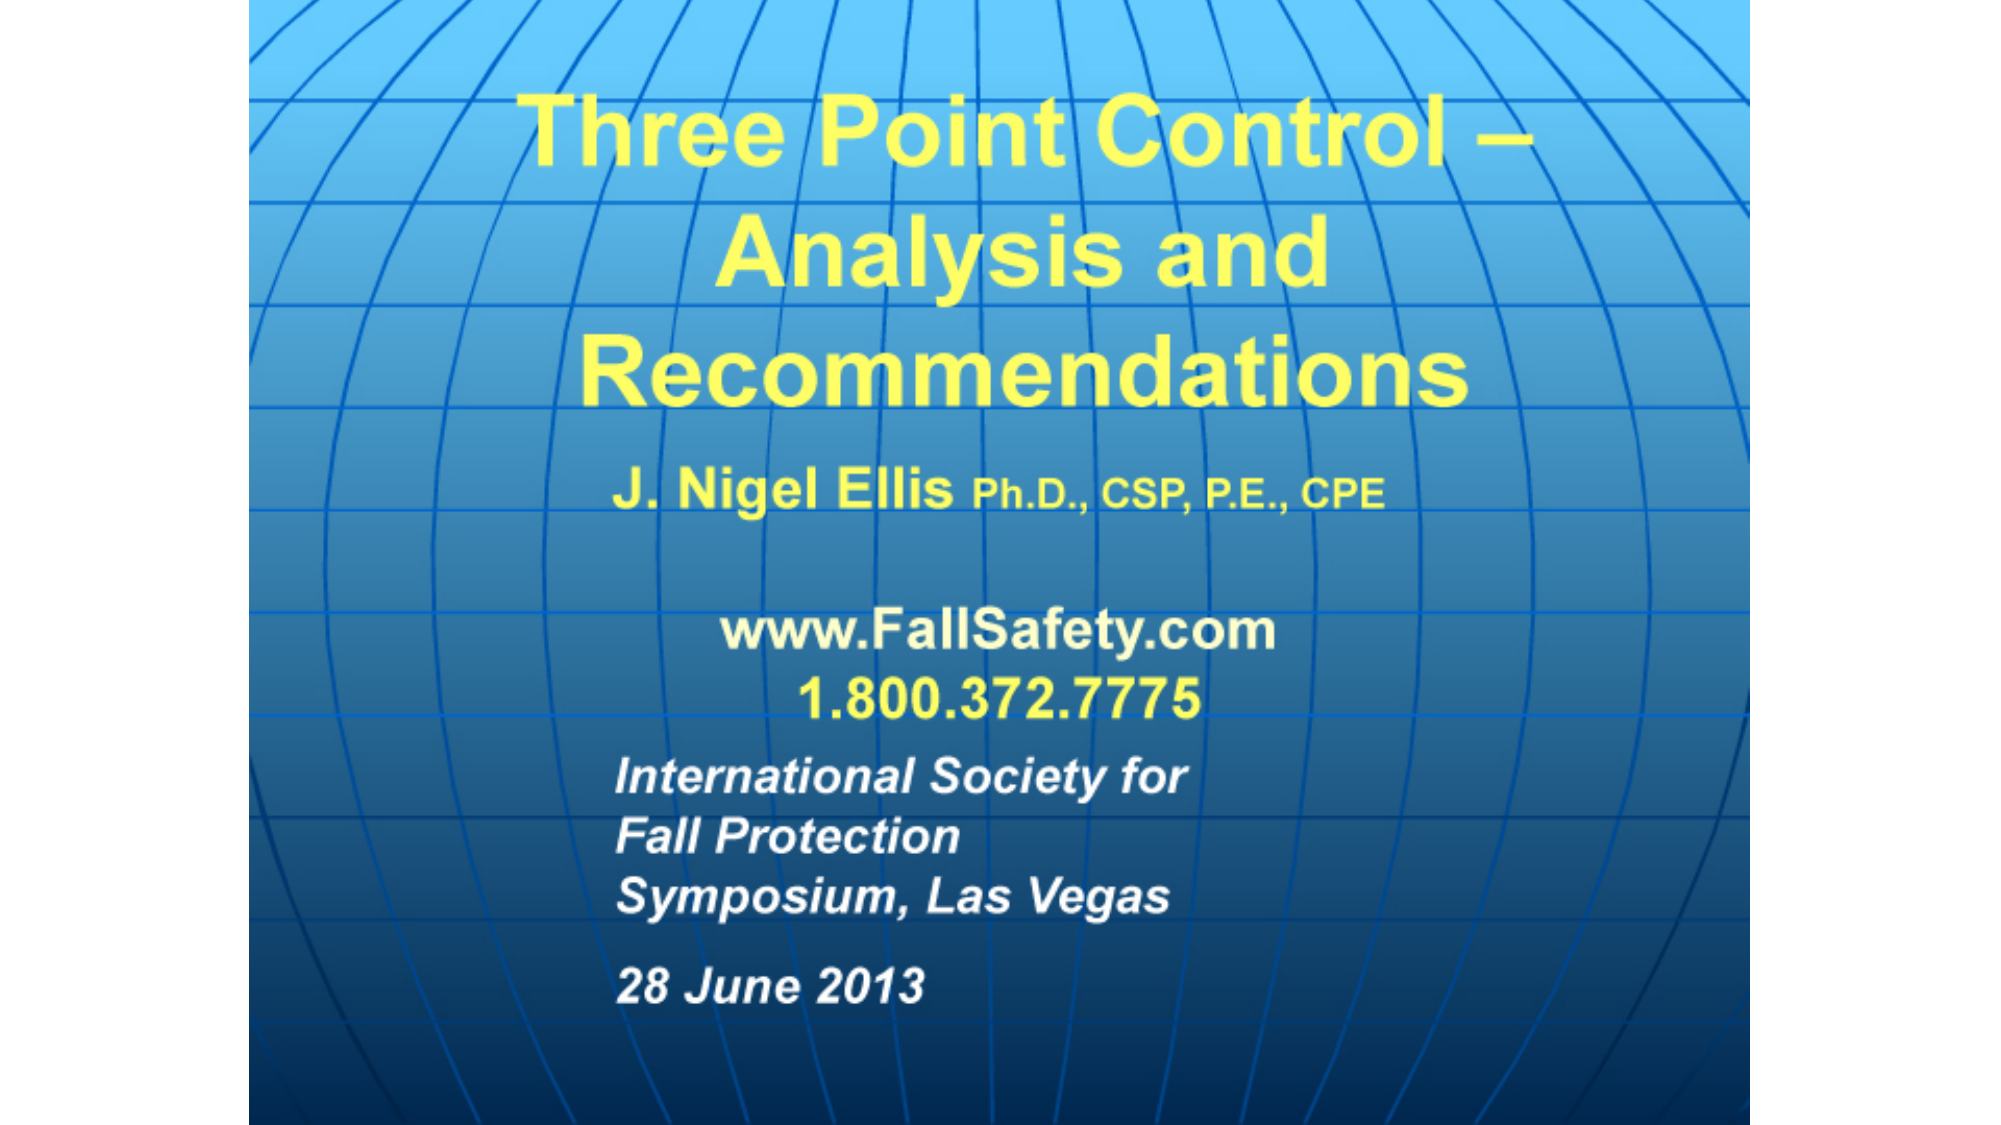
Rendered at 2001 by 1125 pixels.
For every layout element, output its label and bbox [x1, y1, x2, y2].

picture [249, 0, 1750, 1125]
